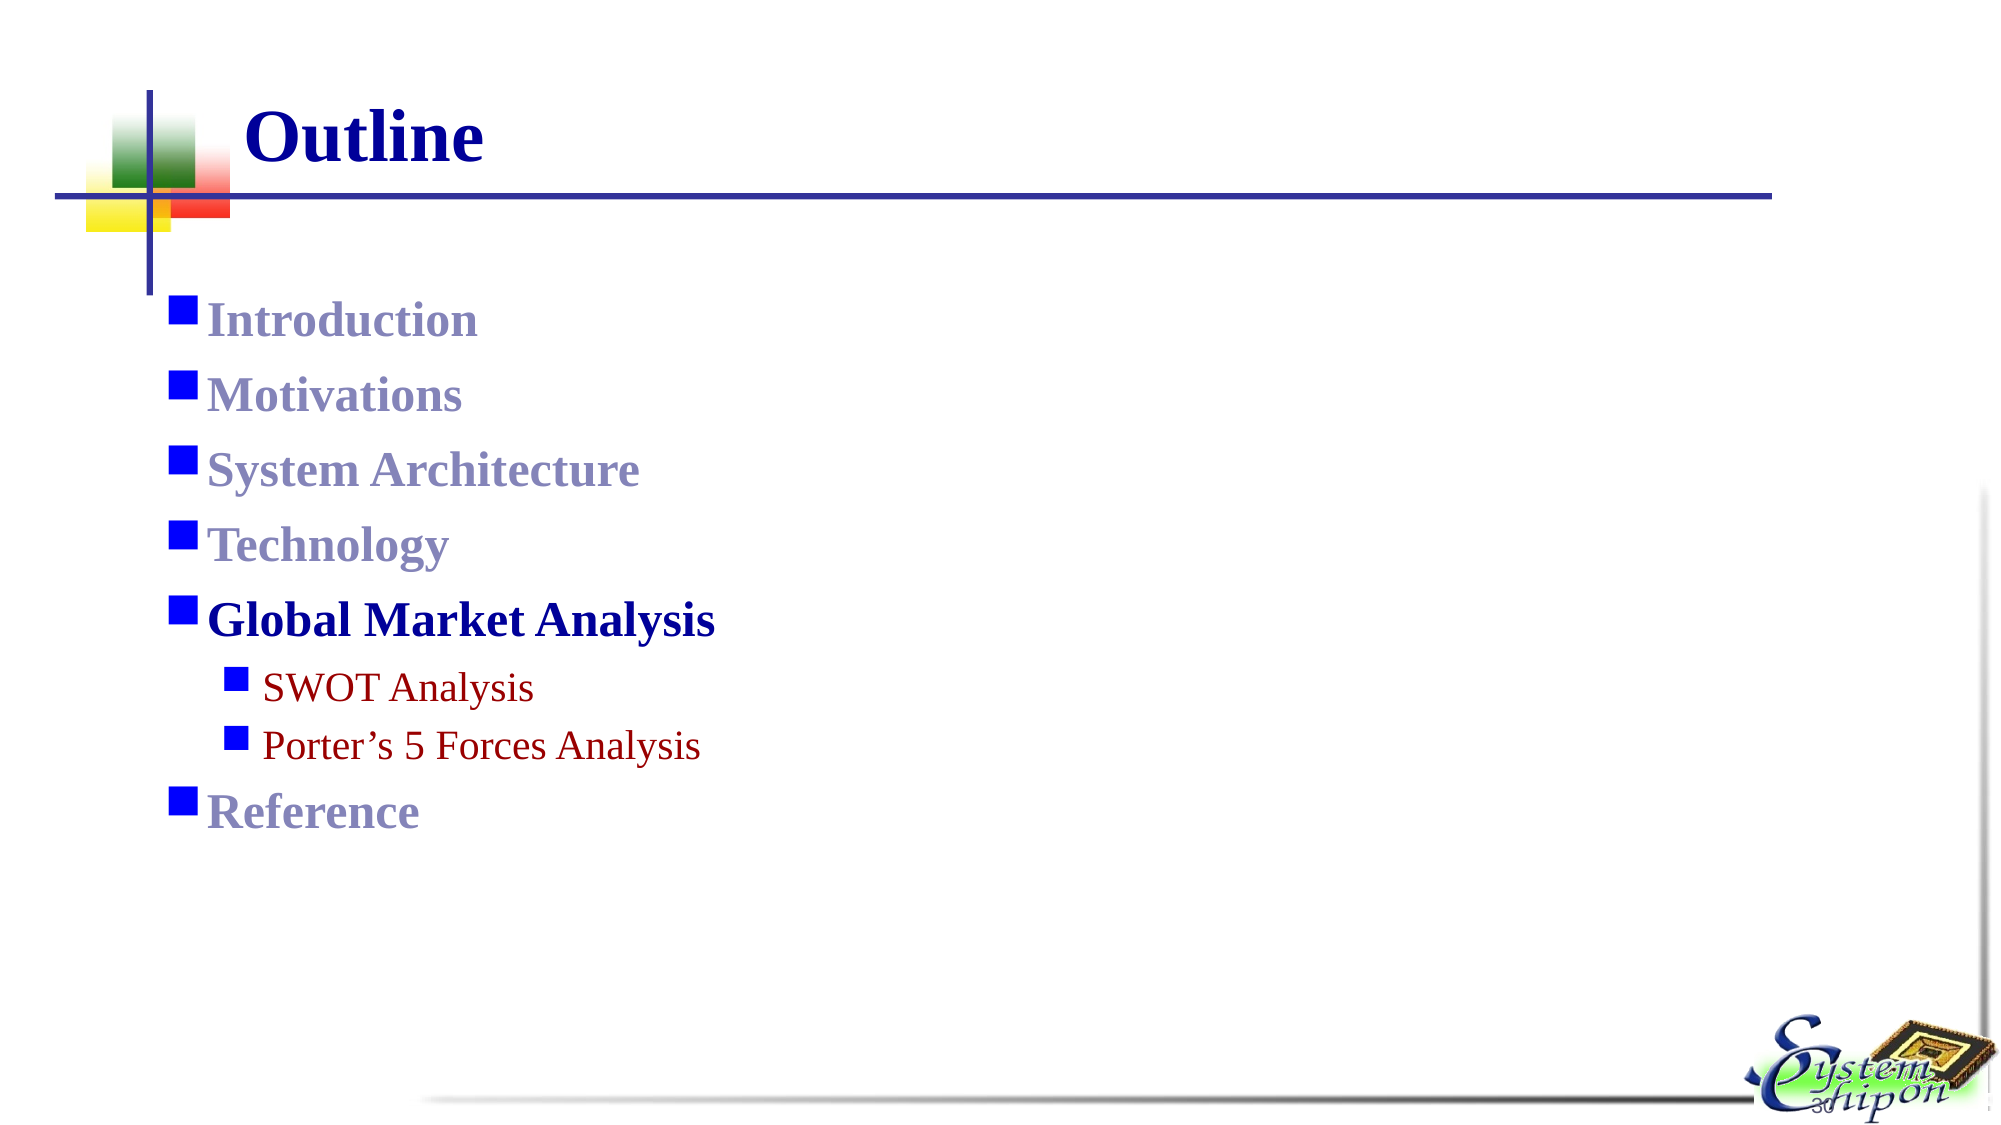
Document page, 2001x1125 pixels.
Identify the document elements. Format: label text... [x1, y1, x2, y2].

picture [153, 113, 228, 193]
picture [1740, 479, 2000, 1125]
picture [86, 200, 146, 232]
picture [409, 1093, 1433, 1106]
slide_number 30 [1433, 1049, 1851, 1125]
list Introduction Motivations System Architecture Technology Global Market Analysis SWOT Analysis Porter’s 5 Forces Analysis Reference [149, 278, 1850, 1025]
title Outline [228, 54, 1850, 209]
picture [86, 113, 146, 193]
picture [153, 200, 230, 232]
